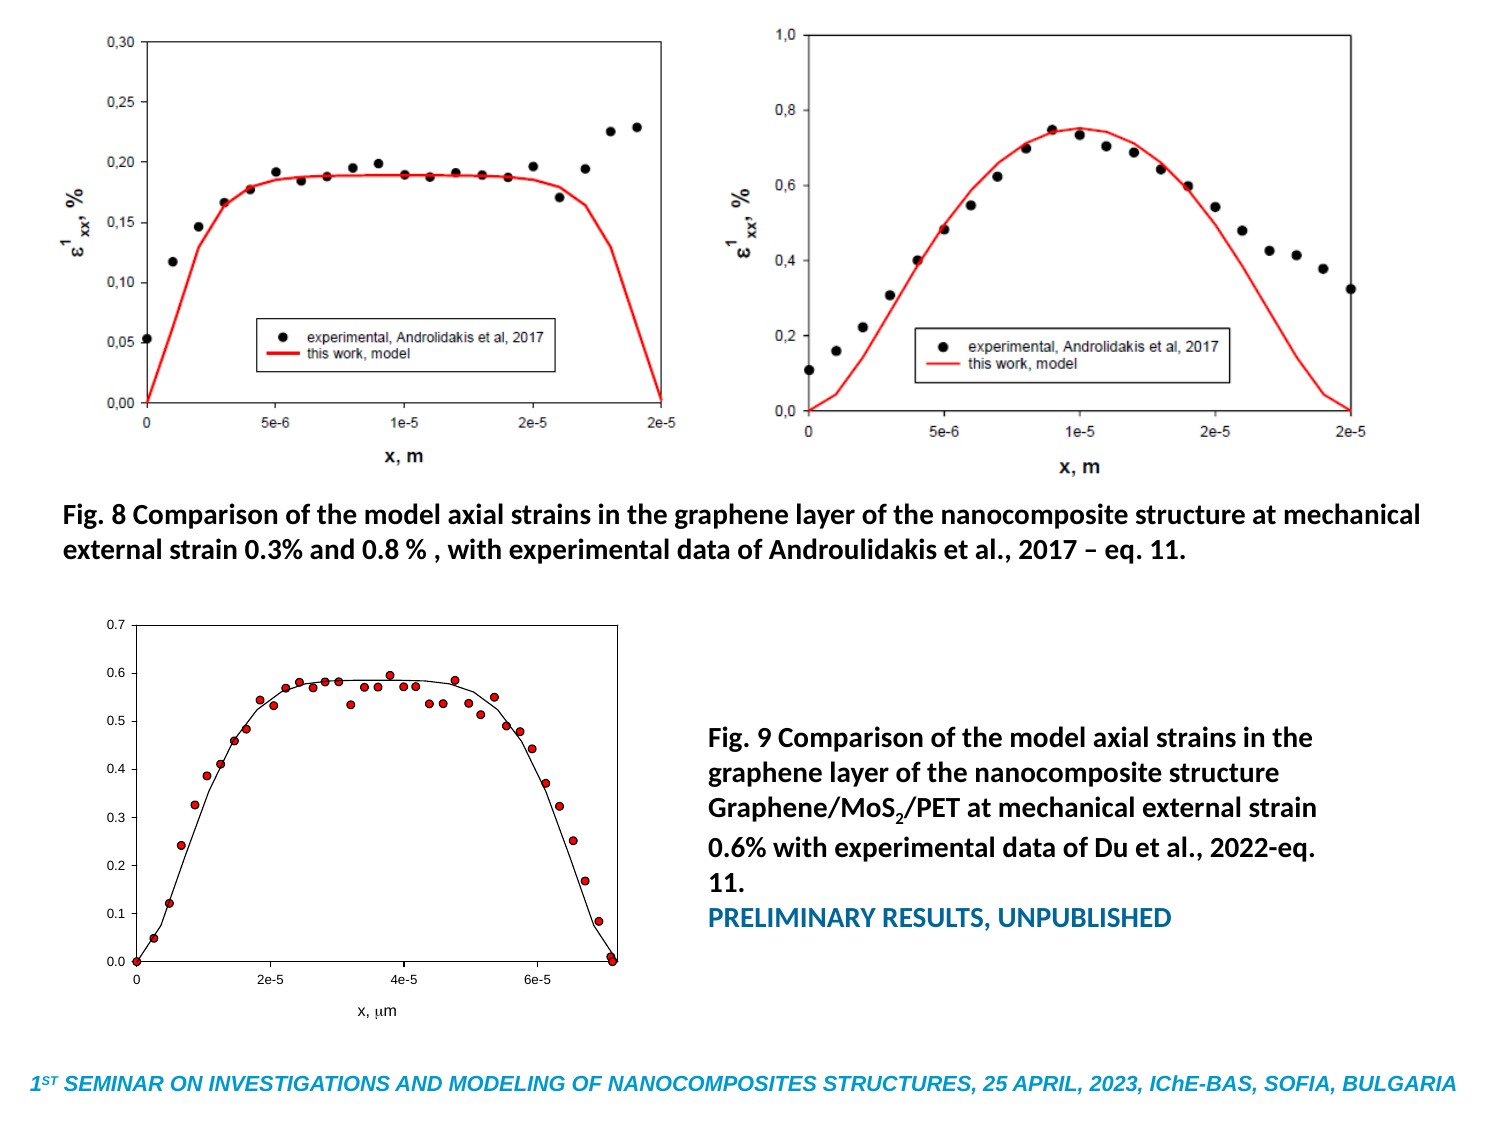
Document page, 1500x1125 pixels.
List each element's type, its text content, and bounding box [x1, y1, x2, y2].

picture [712, 24, 1382, 494]
text_box Fig. 8 Comparison of the model axial strains in the graphene layer of the nanocomposite structure at mechanical external strain 0.3% and 0.8 % , with experimental data of Androulidakis et al., 2017 – eq. 11. [48, 488, 1461, 573]
text_box Fig. 9 Comparison of the model axial strains in the graphene layer of the nanocomposite structure Graphene/MoS2/PET at mechanical external strain 0.6% with experimental data of Du et al., 2022-eq. 11. PRELIMINARY RESULTS, UNPUBLISHED [693, 710, 1341, 941]
picture [74, 596, 643, 1022]
text_box 1ST SEMINAR ON INVESTIGATIONS AND MODELING OF NANOCOMPOSITES STRUCTURES, 25 APRIL, 2023, IChE-BAS, SOFIA, BULGARIA [15, 1062, 1500, 1104]
picture [49, 24, 694, 475]
